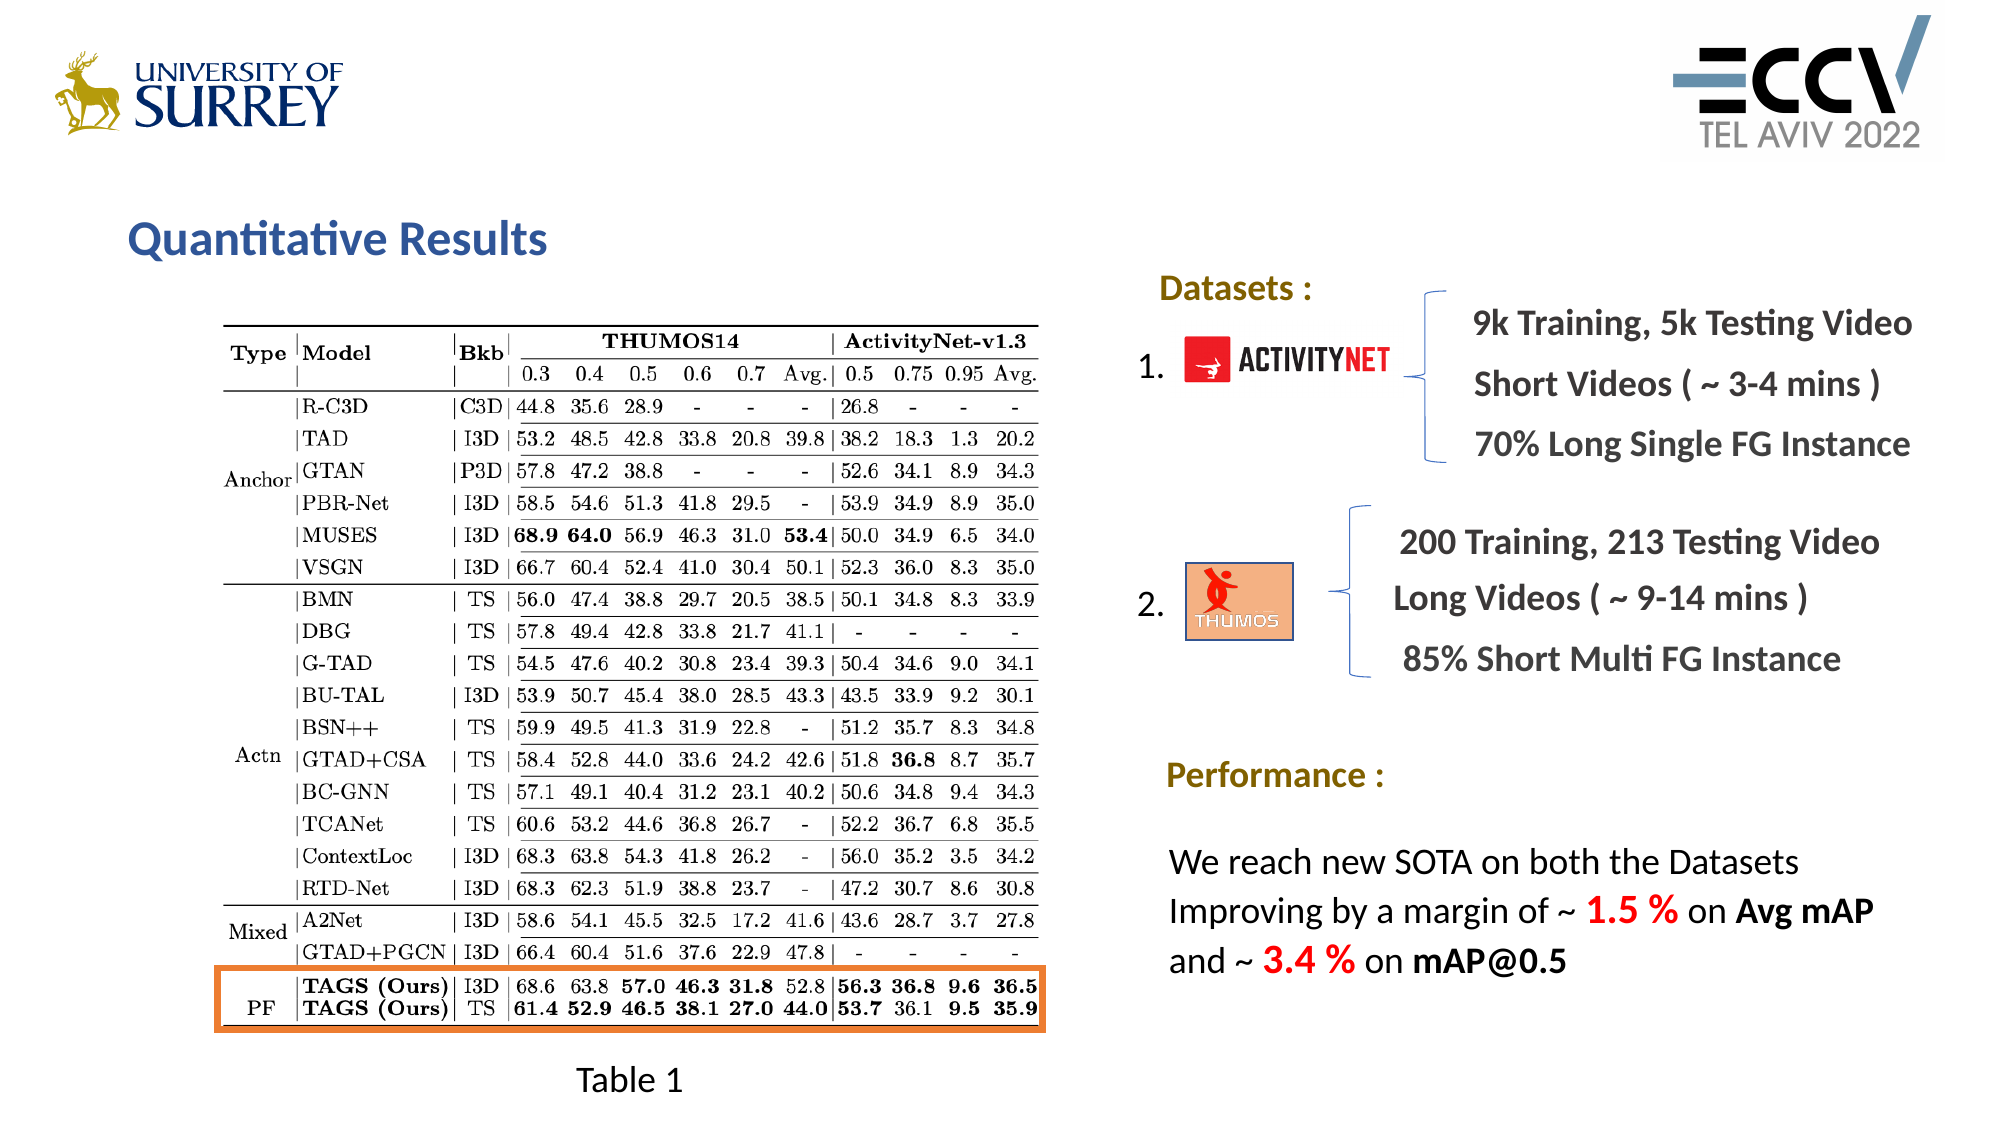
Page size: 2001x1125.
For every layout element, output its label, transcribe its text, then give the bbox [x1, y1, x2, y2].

text_box 2. [1122, 571, 1181, 632]
text_box We reach new SOTA on both the Datasets Improving by a margin of ~ 1.5 % on Avg mAP and ~ 3.4 % on mAP@0.5 [1154, 829, 1898, 990]
picture [1194, 562, 1284, 629]
text_box 70% Long Single FG Instance [1451, 411, 1927, 472]
text_box [1328, 505, 1372, 678]
text_box Performance : [1151, 742, 1409, 803]
text_box 85% Short Multi FG Instance [1379, 626, 1857, 687]
text_box Long Videos ( ~ 9-14 mins ) [1378, 565, 1824, 626]
picture [198, 306, 1064, 1030]
text_box [1185, 562, 1294, 641]
text_box 1. [1122, 333, 1170, 394]
text_box [1404, 290, 1447, 463]
picture [1660, 0, 1945, 162]
text_box Quantitative Results [112, 197, 563, 273]
text_box Datasets : [1144, 255, 1337, 316]
text_box 200 Training, 213 Testing Video [1376, 510, 1896, 570]
picture [12, 0, 385, 187]
picture [1170, 320, 1404, 399]
text_box 9k Training, 5k Testing Video [1448, 290, 1929, 351]
text_box Short Videos ( ~ 3-4 mins ) [1450, 351, 1897, 412]
text_box Table 1 [561, 1048, 699, 1108]
